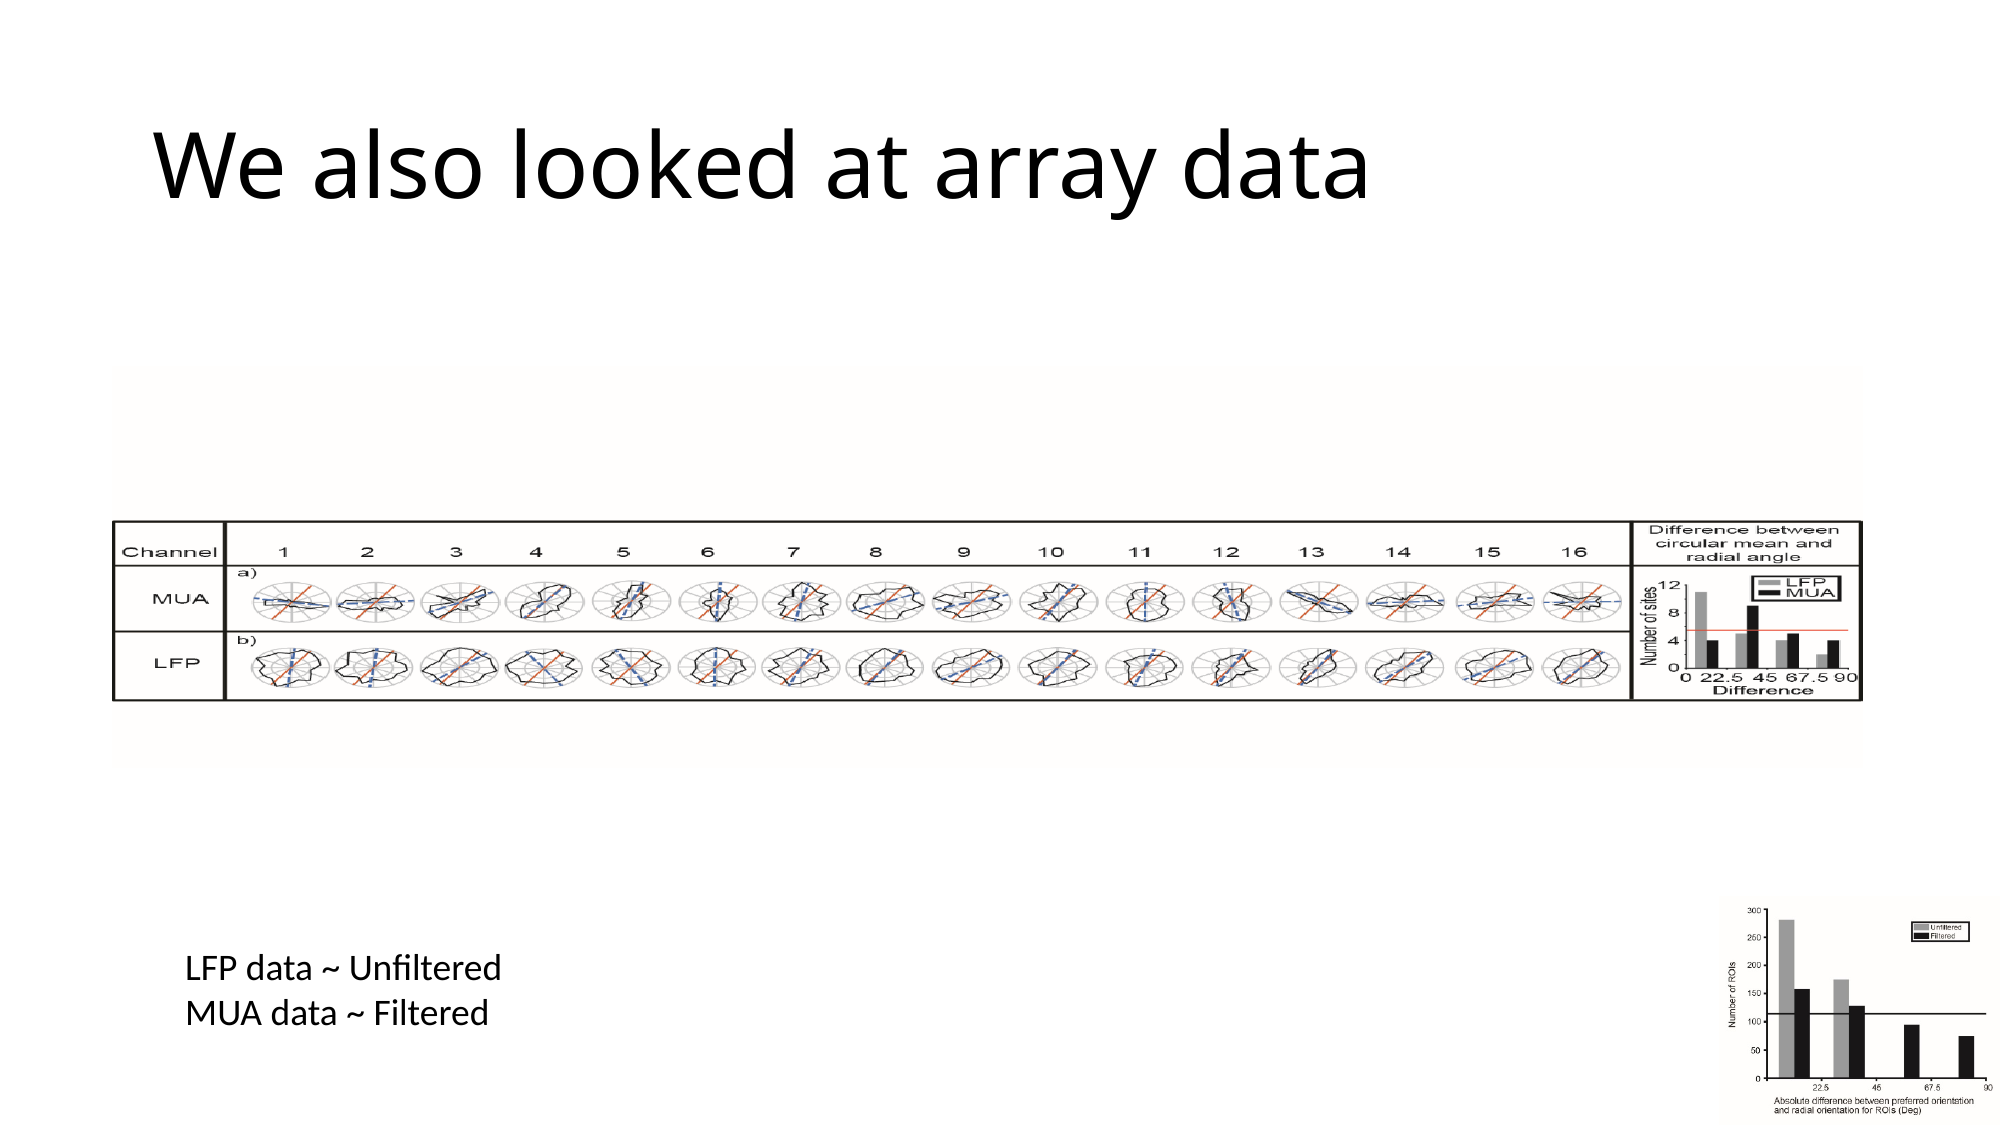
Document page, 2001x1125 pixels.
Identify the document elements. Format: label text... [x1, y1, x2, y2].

text_box LFP data ~ Unfiltered MUA data ~ Filtered [170, 935, 528, 1041]
title We also looked at array data [137, 59, 1863, 278]
picture [1719, 896, 2000, 1125]
picture [112, 366, 1863, 768]
